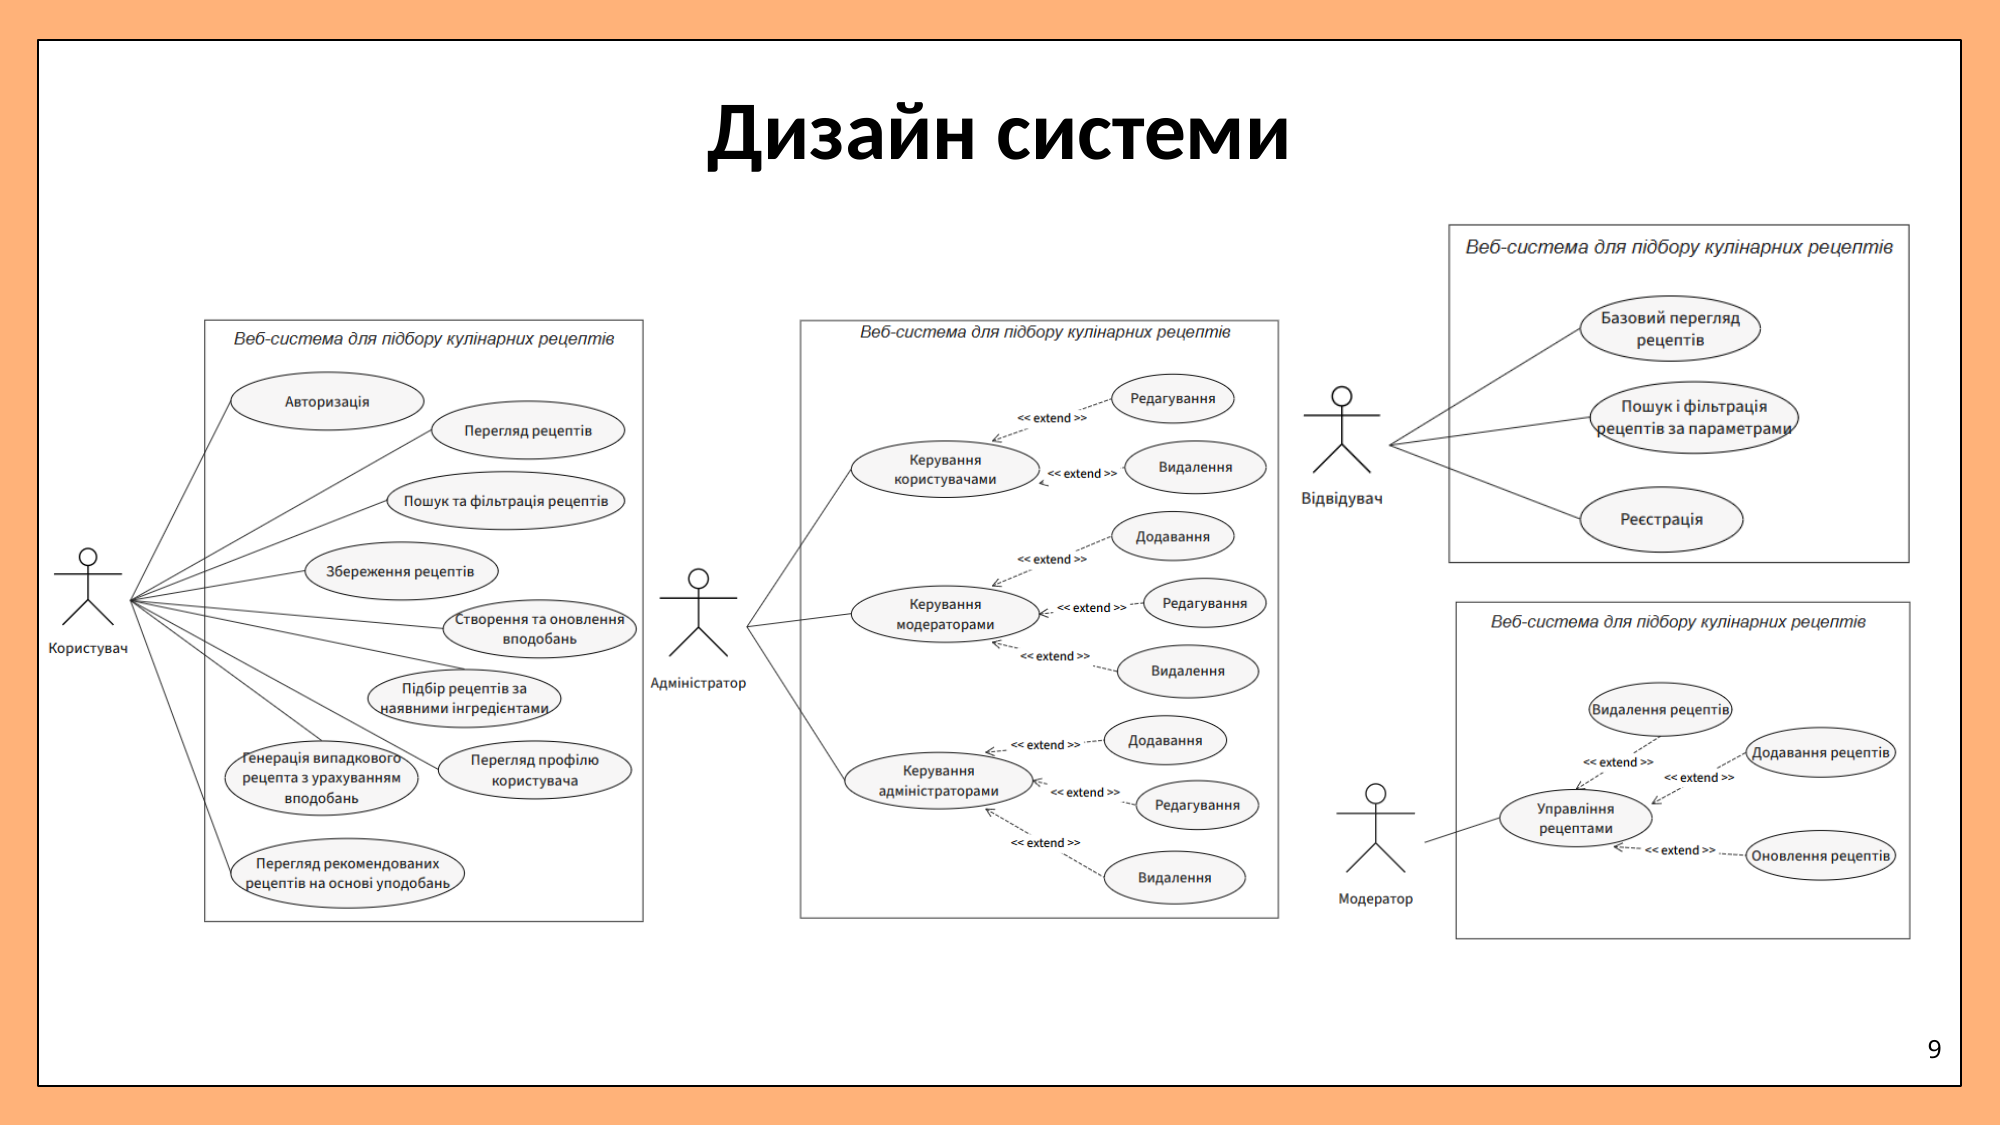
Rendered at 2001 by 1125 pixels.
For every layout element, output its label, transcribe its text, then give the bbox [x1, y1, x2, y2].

slide_number 9 [1677, 1020, 1957, 1081]
picture [1334, 597, 1916, 945]
title Дизайн системи [0, 44, 2000, 221]
picture [1299, 220, 1916, 569]
picture [42, 316, 1286, 925]
